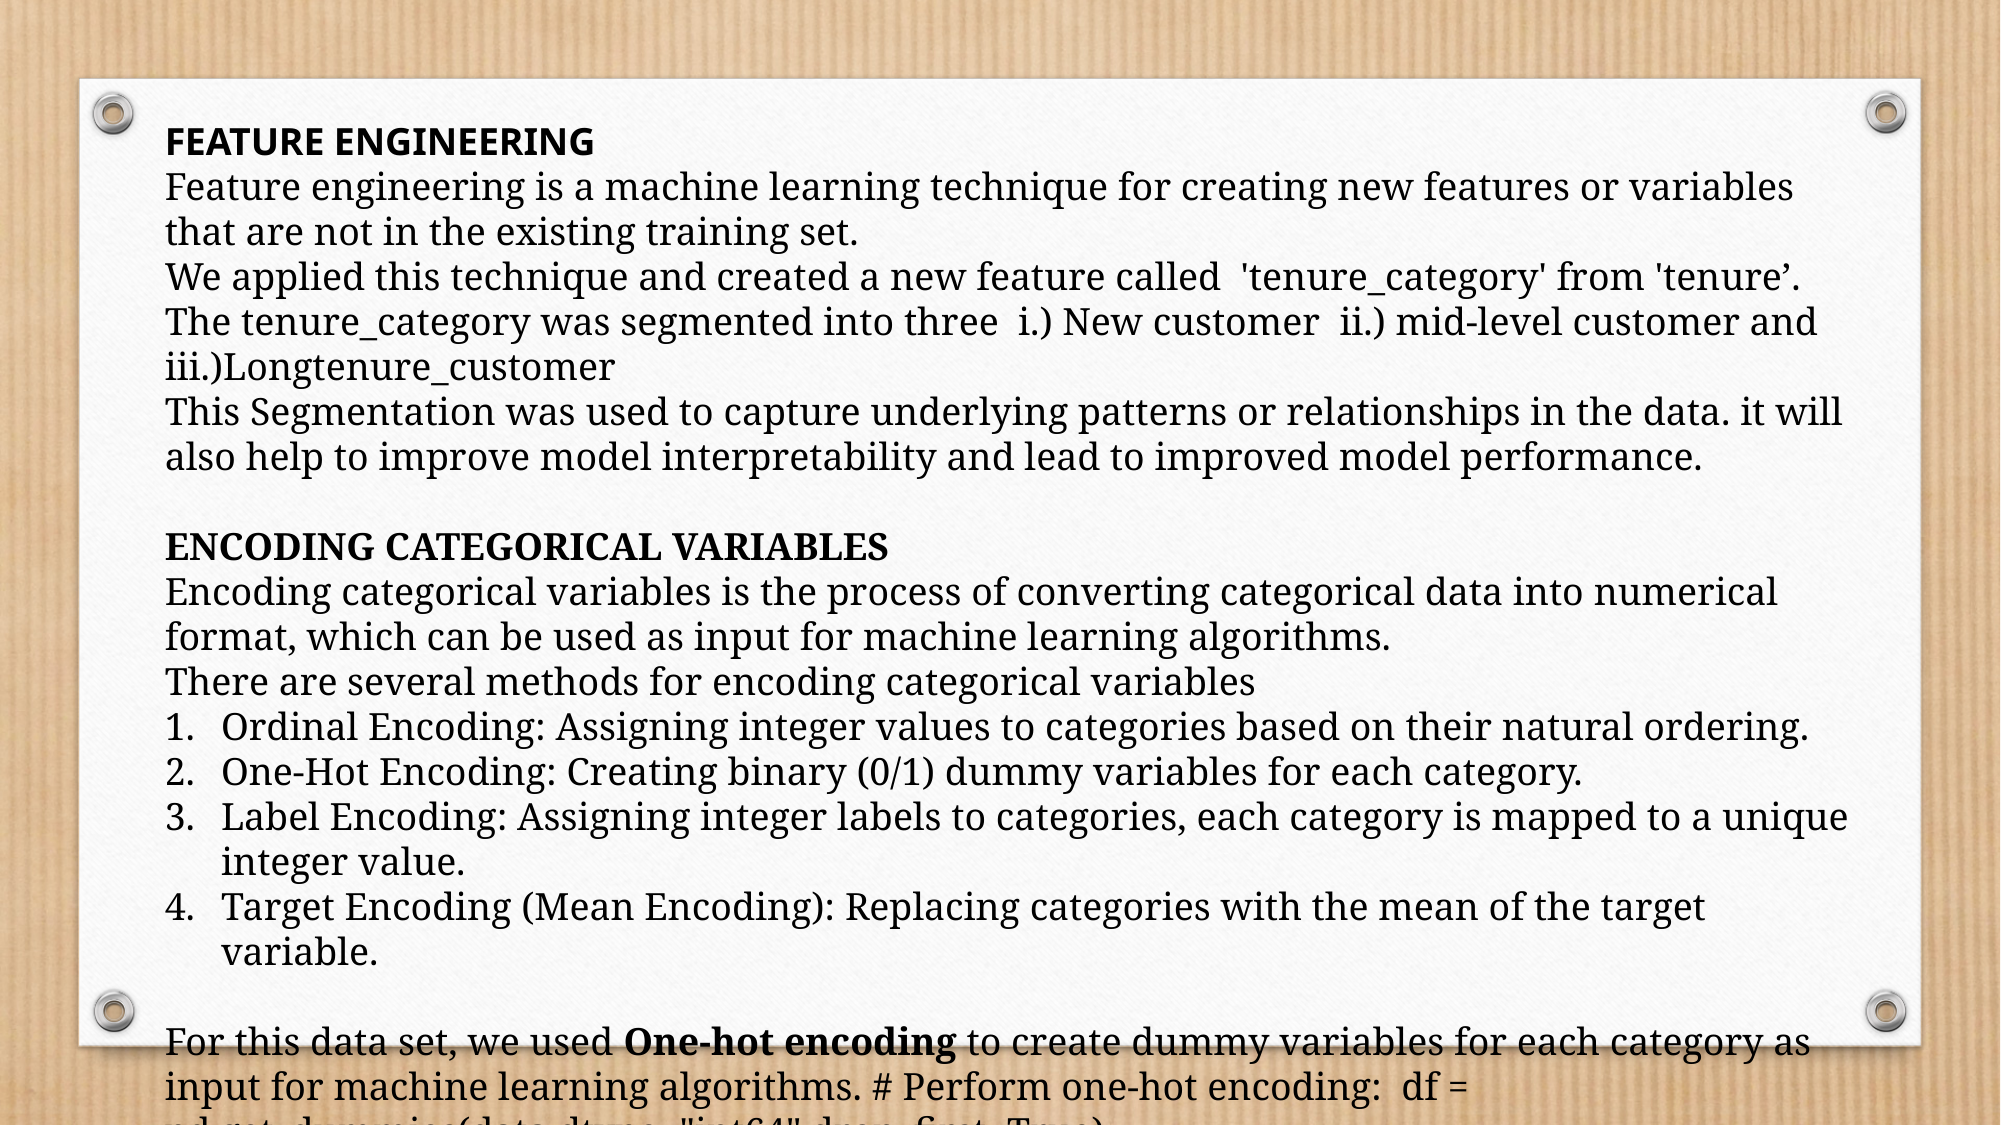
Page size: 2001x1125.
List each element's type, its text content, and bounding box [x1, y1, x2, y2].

text_box FEATURE ENGINEERING Feature engineering is a machine learning technique for creating new features or variables that are not in the existing training set. We applied this technique and created a new feature called 'tenure_category' from 'tenure’. The tenure_category was segmented into three i.) New customer ii.) mid-level customer and iii.)Longtenure_customer This Segmentation was used to capture underlying patterns or relationships in the data. it will also help to improve model interpretability and lead to improved model performance. ENCODING CATEGORICAL VARIABLES Encoding categorical variables is the process of converting categorical data into numerical format, which can be used as input for machine learning algorithms. There are several methods for encoding categorical variables Ordinal Encoding: Assigning integer values to categories based on their natural ordering. One-Hot Encoding: Creating binary (0/1) dummy variables for each category. Label Encoding: Assigning integer labels to categories, each category is mapped to a unique integer value. Target Encoding (Mean Encoding): Replacing categories with the mean of the target variable. For this data set, we used One-hot encoding to create dummy variables for each category as input for machine learning algorithms. # Perform one-hot encoding: df = pd.get_dummies(data,dtype="int64",drop_first=True) [150, 110, 1890, 1125]
picture [0, 0, 2001, 1125]
